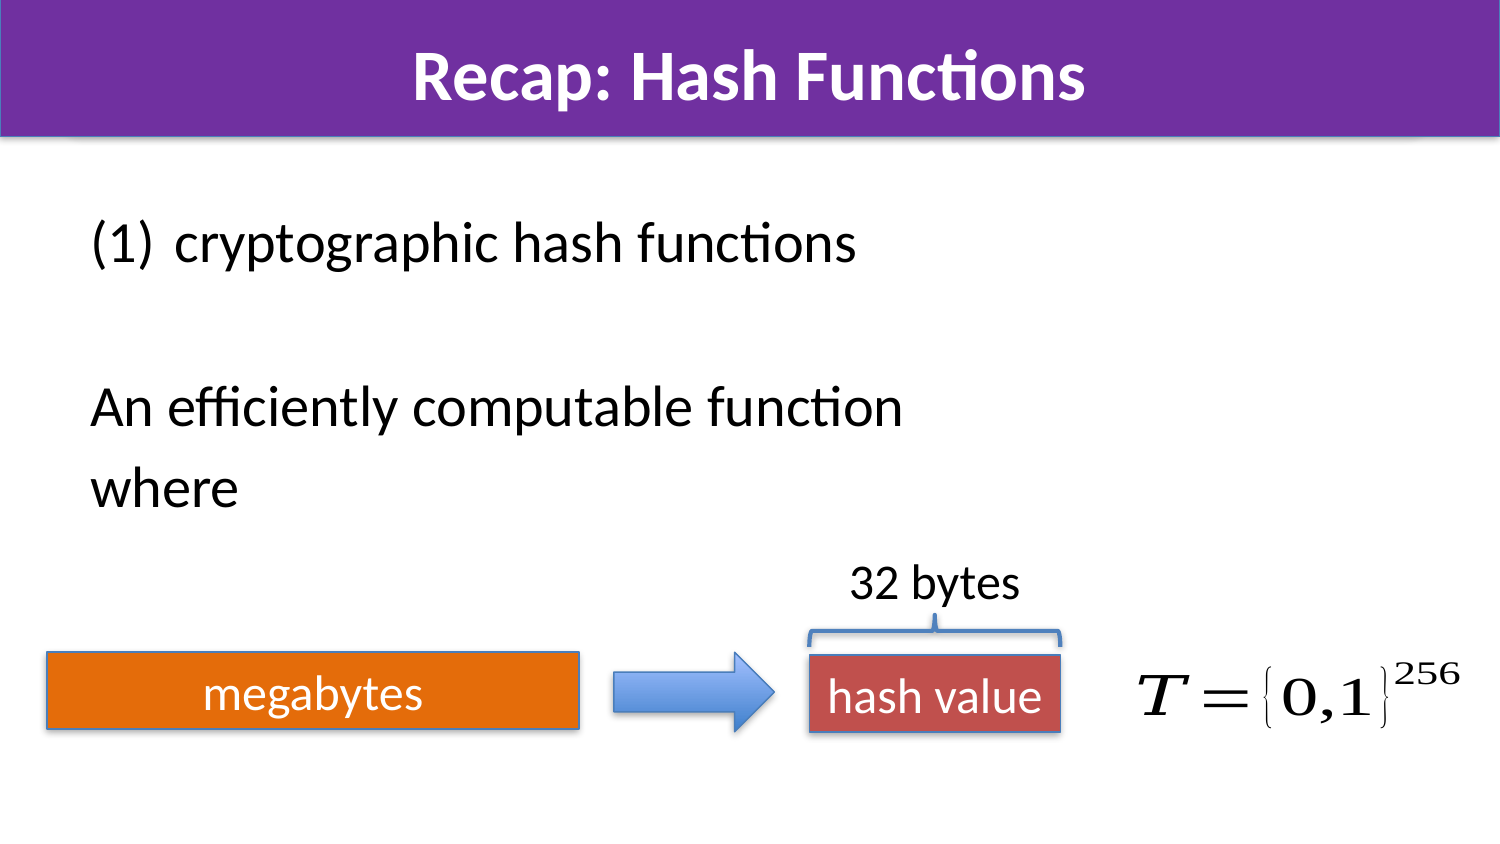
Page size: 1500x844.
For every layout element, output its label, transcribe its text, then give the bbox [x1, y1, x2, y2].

title Recap: Hash Functions [75, 20, 1425, 123]
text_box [46, 542, 1464, 733]
